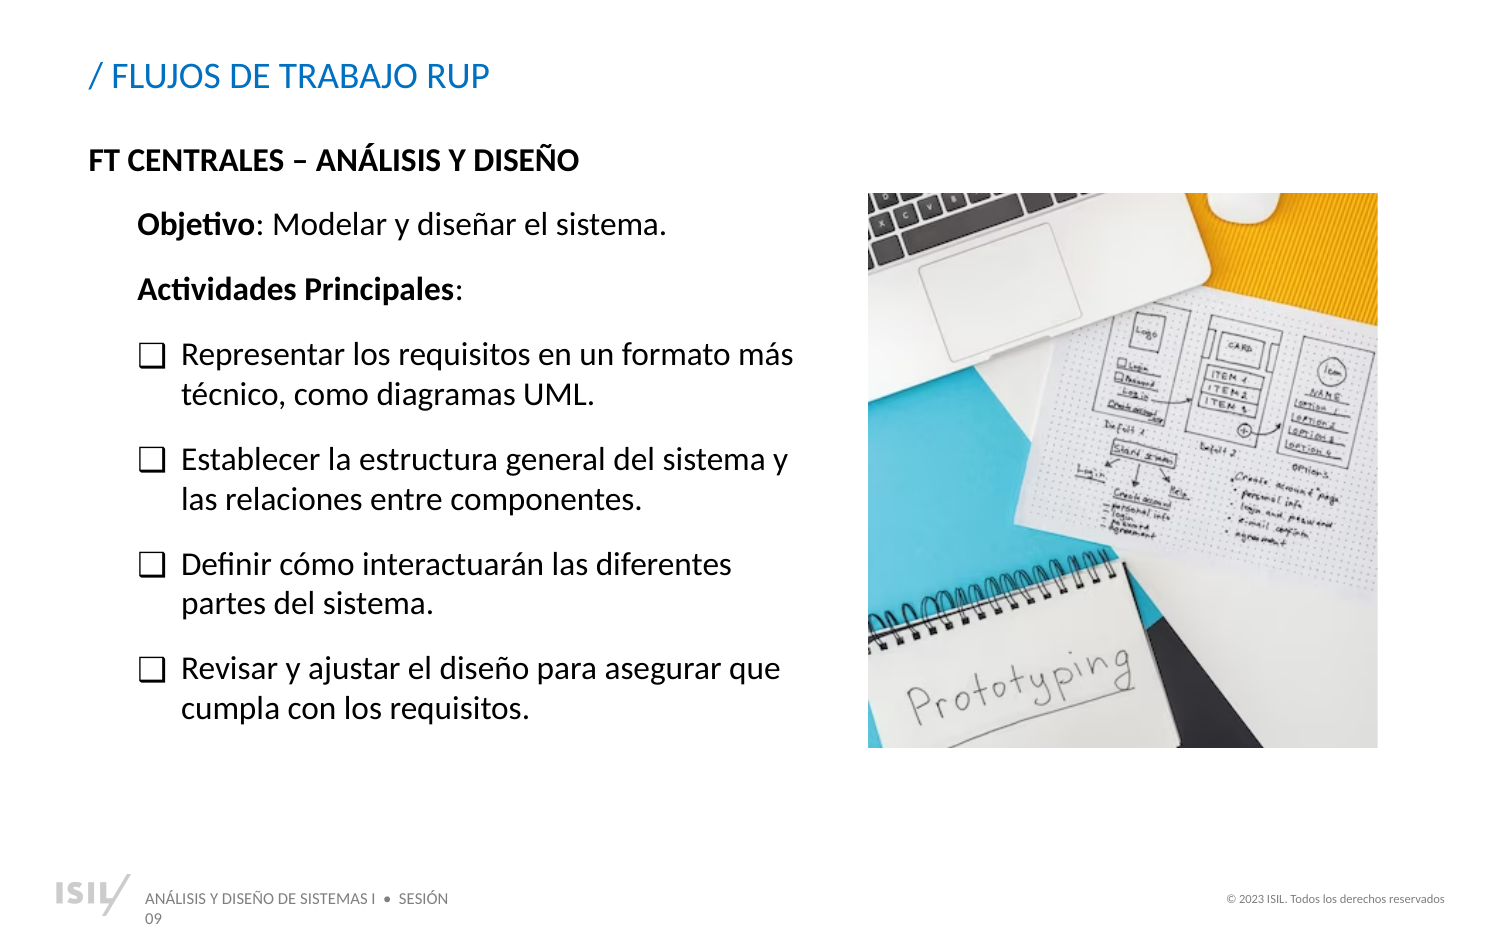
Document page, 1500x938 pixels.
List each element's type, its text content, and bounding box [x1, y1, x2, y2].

list FT CENTRALES – ANÁLISIS Y DISEÑO [76, 132, 750, 191]
list Objetivo: Modelar y diseñar el sistema. Actividades Principales: Representar los requisitos en un formato más técnico, como diagramas UML. Establecer la estructura general del sistema y las relaciones entre componentes. Definir cómo interactuarán las diferentes partes del sistema. Revisar y ajustar el diseño para asegurar que cumpla con los requisitos. [122, 194, 819, 867]
picture [867, 192, 1378, 748]
list / FLUJOS DE TRABAJO RUP [76, 45, 1424, 104]
